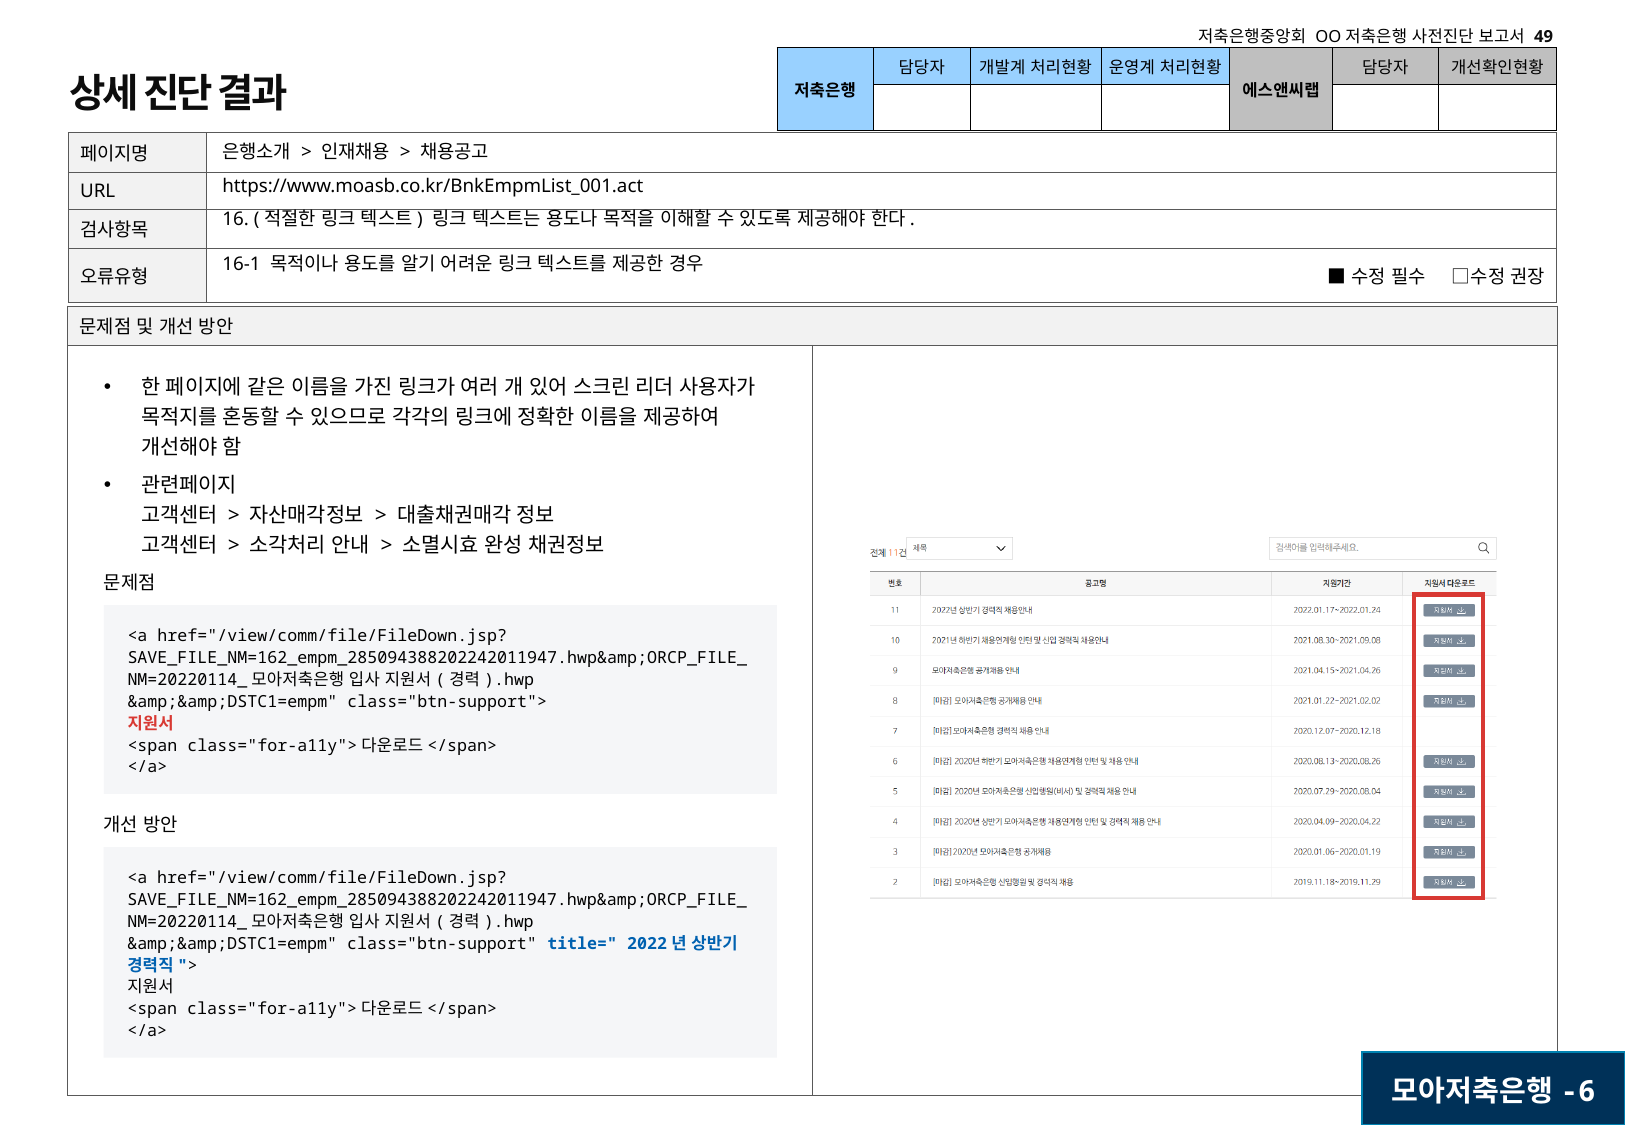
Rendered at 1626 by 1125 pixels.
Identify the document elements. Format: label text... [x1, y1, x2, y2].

table_cell [874, 85, 970, 130]
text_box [103, 812, 777, 1060]
table_header 에스앤씨랩 [1230, 48, 1332, 130]
table_cell [1102, 85, 1229, 130]
list 16-1 목적이나 용도를 알기 어려운 링크 텍스트를 제공한 경우 [207, 235, 1293, 291]
list 은행소개 > 인재채용 > 채용공고 [207, 133, 1557, 167]
table_header 운영계 처리현황 [1102, 48, 1229, 84]
table_cell [971, 85, 1101, 130]
table_header 담당자 [1333, 48, 1438, 84]
table_header 개선확인현황 [1439, 48, 1556, 84]
table_header 저축은행 [778, 48, 873, 130]
table_cell [1439, 85, 1556, 130]
list 16. (적절한 링크 텍스트) 링크 텍스트는 용도나 목적을 이해할 수 있도록 제공해야 한다. [207, 201, 1557, 236]
picture [859, 528, 1510, 906]
list 한 페이지에 같은 이름을 가진 링크가 여러 개 있어 스크린 리더 사용자가 목적지를 혼동할 수 있으므로 각각의 링크에 정확한 이름을 제공하여 개선해야 함 관련페이지 고객센터 > 자산매각정보 > 대출채권매각 정보 고객센터 > 소각처리 안내 > 소멸시효 완성 채권정보 [103, 368, 778, 570]
table_header 개발계 처리현황 [971, 48, 1101, 84]
table_cell [1333, 85, 1438, 130]
text_box 모아저축은행-6 [1361, 1051, 1625, 1125]
table_header 담당자 [874, 48, 970, 84]
title 상세 진단 결과 [69, 72, 777, 117]
list https://www.moasb.co.kr/BnkEmpmList_001.act [207, 167, 1557, 201]
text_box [103, 570, 778, 796]
